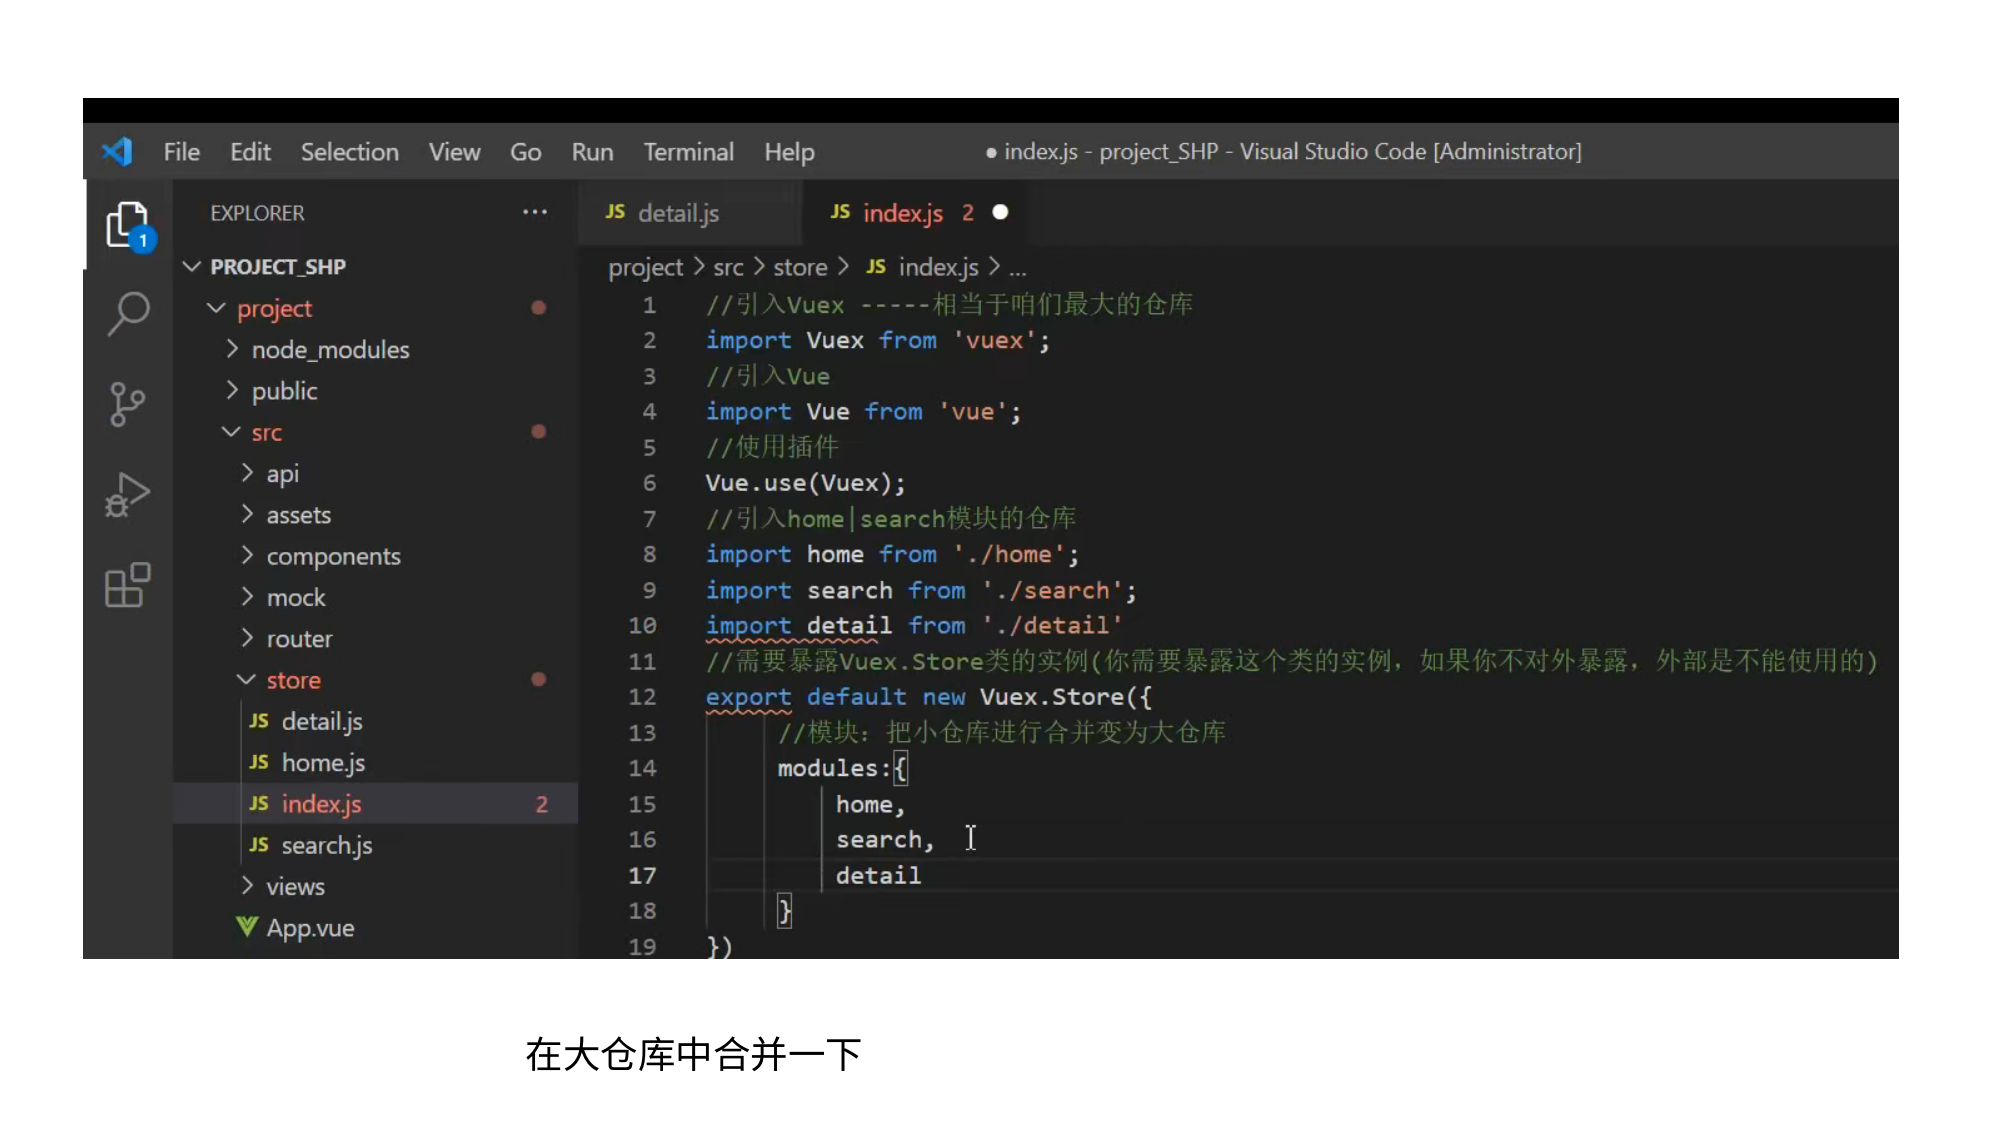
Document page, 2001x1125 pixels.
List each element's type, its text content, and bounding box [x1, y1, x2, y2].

picture [82, 97, 1899, 959]
text_box 在大仓库中合并一下 [510, 1023, 1589, 1084]
